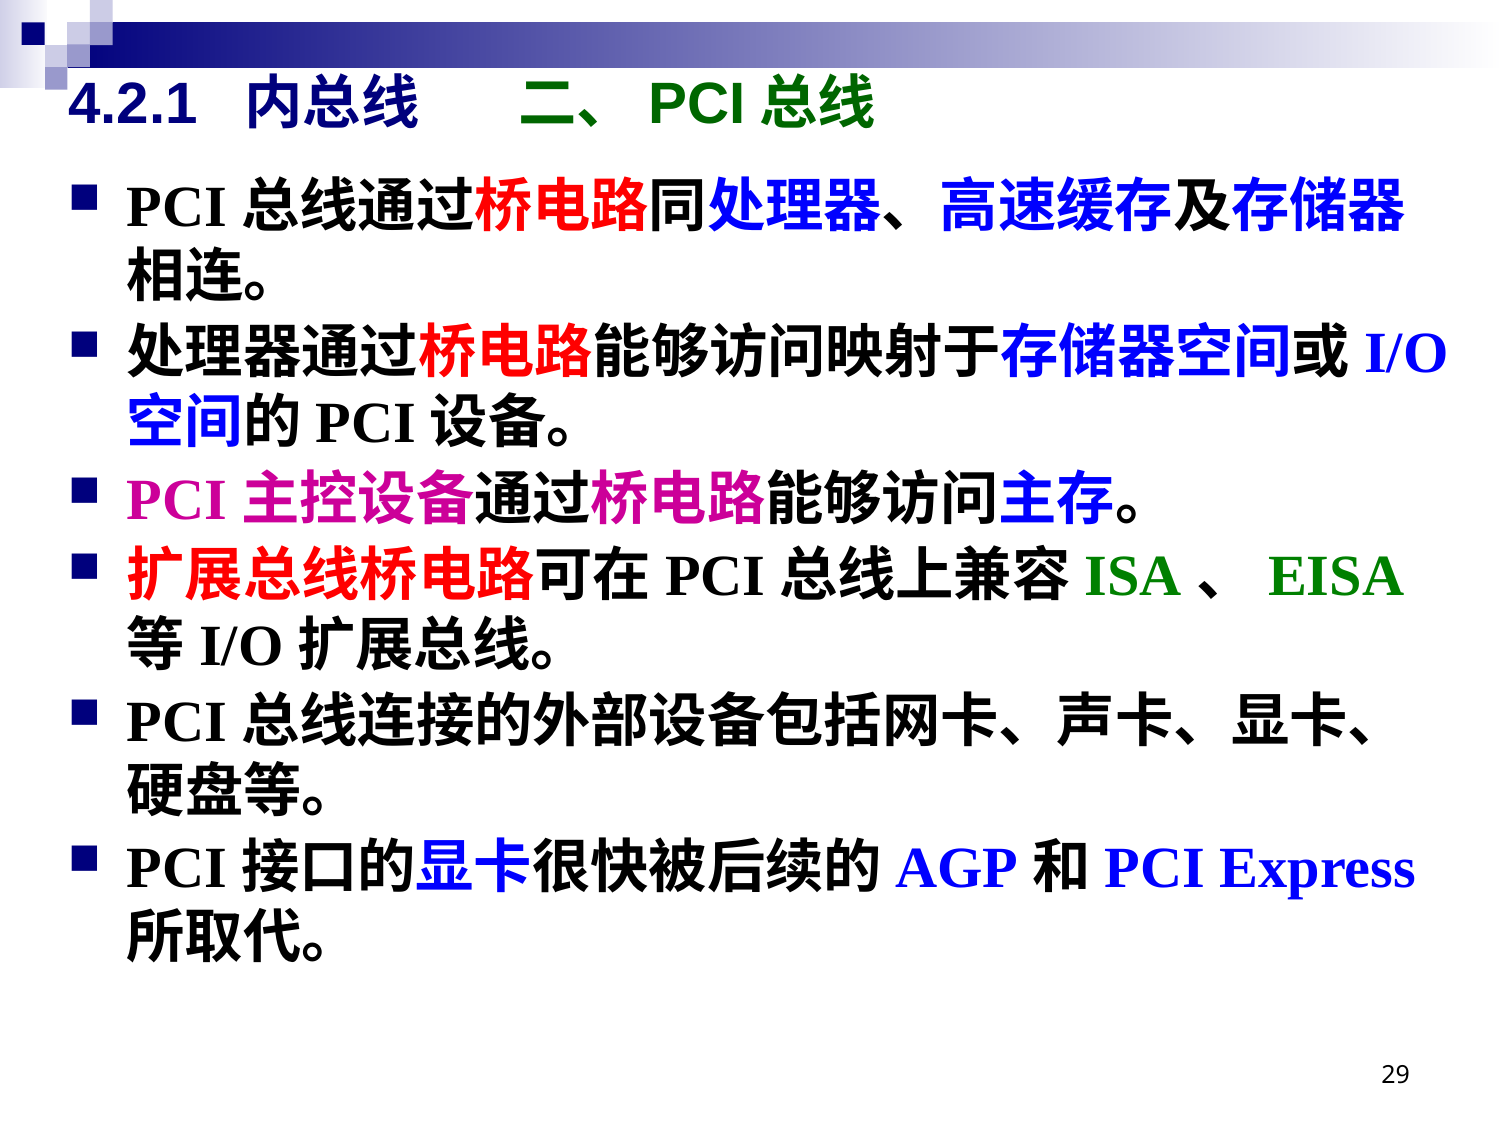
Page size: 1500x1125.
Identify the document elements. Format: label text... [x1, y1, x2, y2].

slide_number 29 [1074, 1046, 1426, 1101]
title 4.2.1 内总线 二、PCI总线 [52, 62, 1471, 138]
list PCI总线通过桥电路同处理器、高速缓存及存储器相连。 处理器通过桥电路能够访问映射于存储器空间或I/O空间的PCI设备。 PCI主控设备通过桥电路能够访问主存。 扩展总线桥电路可在PCI总线上兼容ISA、EISA等I/O扩展总线。 PCI总线连接的外部设备包括网卡、声卡、显卡、硬盘等。 PCI接口的显卡很快被后续的AGP和PCI Express所取代。 [52, 160, 1471, 1083]
